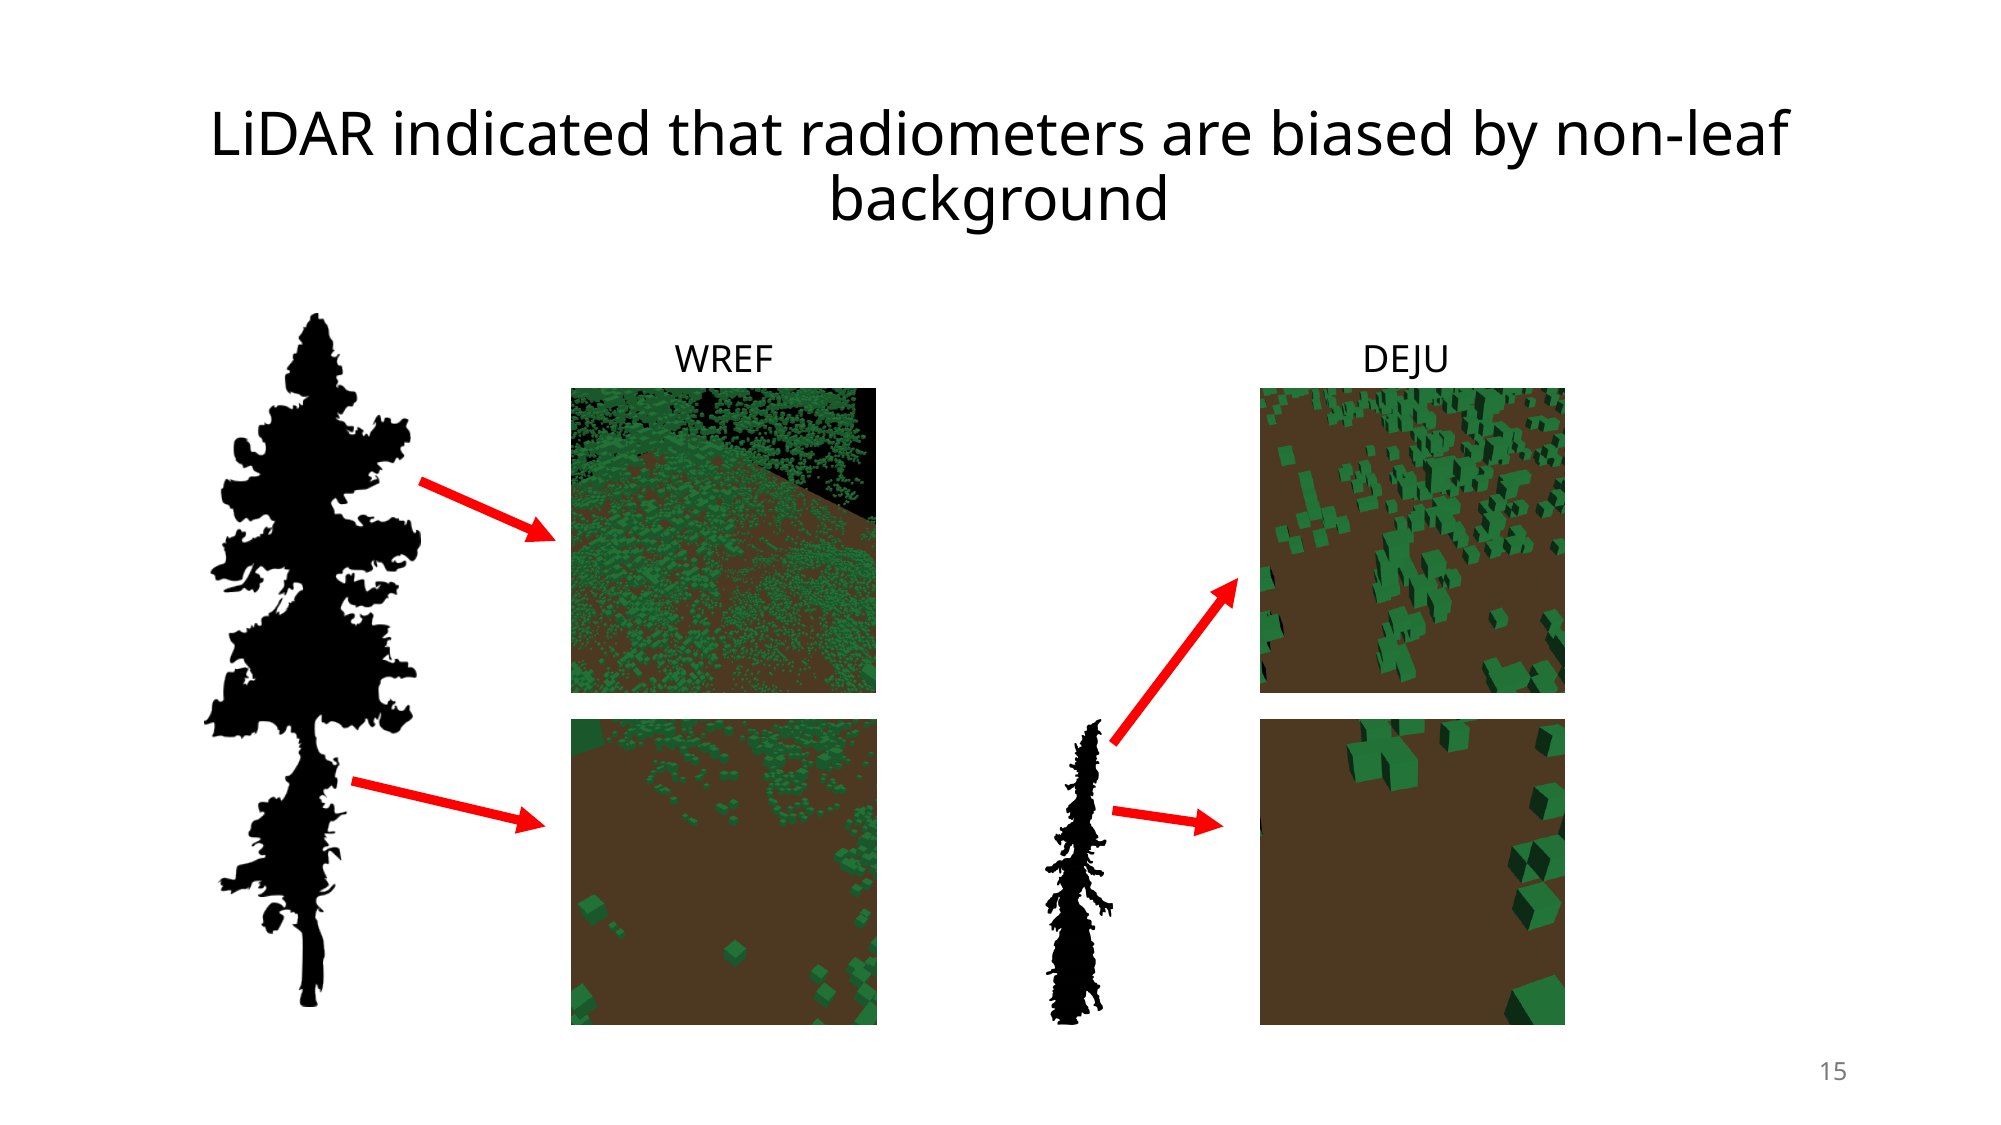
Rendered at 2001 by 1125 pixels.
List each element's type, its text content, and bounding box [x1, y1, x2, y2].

slide_number 15 [1412, 1042, 1863, 1103]
title LiDAR indicated that radiometers are biased by non-leaf background [137, 59, 1863, 278]
picture [571, 719, 877, 1026]
picture [571, 388, 877, 694]
text_box WREF [659, 327, 788, 388]
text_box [1111, 809, 1224, 827]
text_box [1112, 577, 1239, 745]
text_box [351, 780, 547, 827]
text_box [419, 480, 557, 542]
picture [1044, 719, 1113, 1025]
text_box DEJU [1347, 327, 1466, 388]
picture [1259, 719, 1566, 1025]
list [204, 313, 421, 1007]
picture [1259, 388, 1566, 694]
